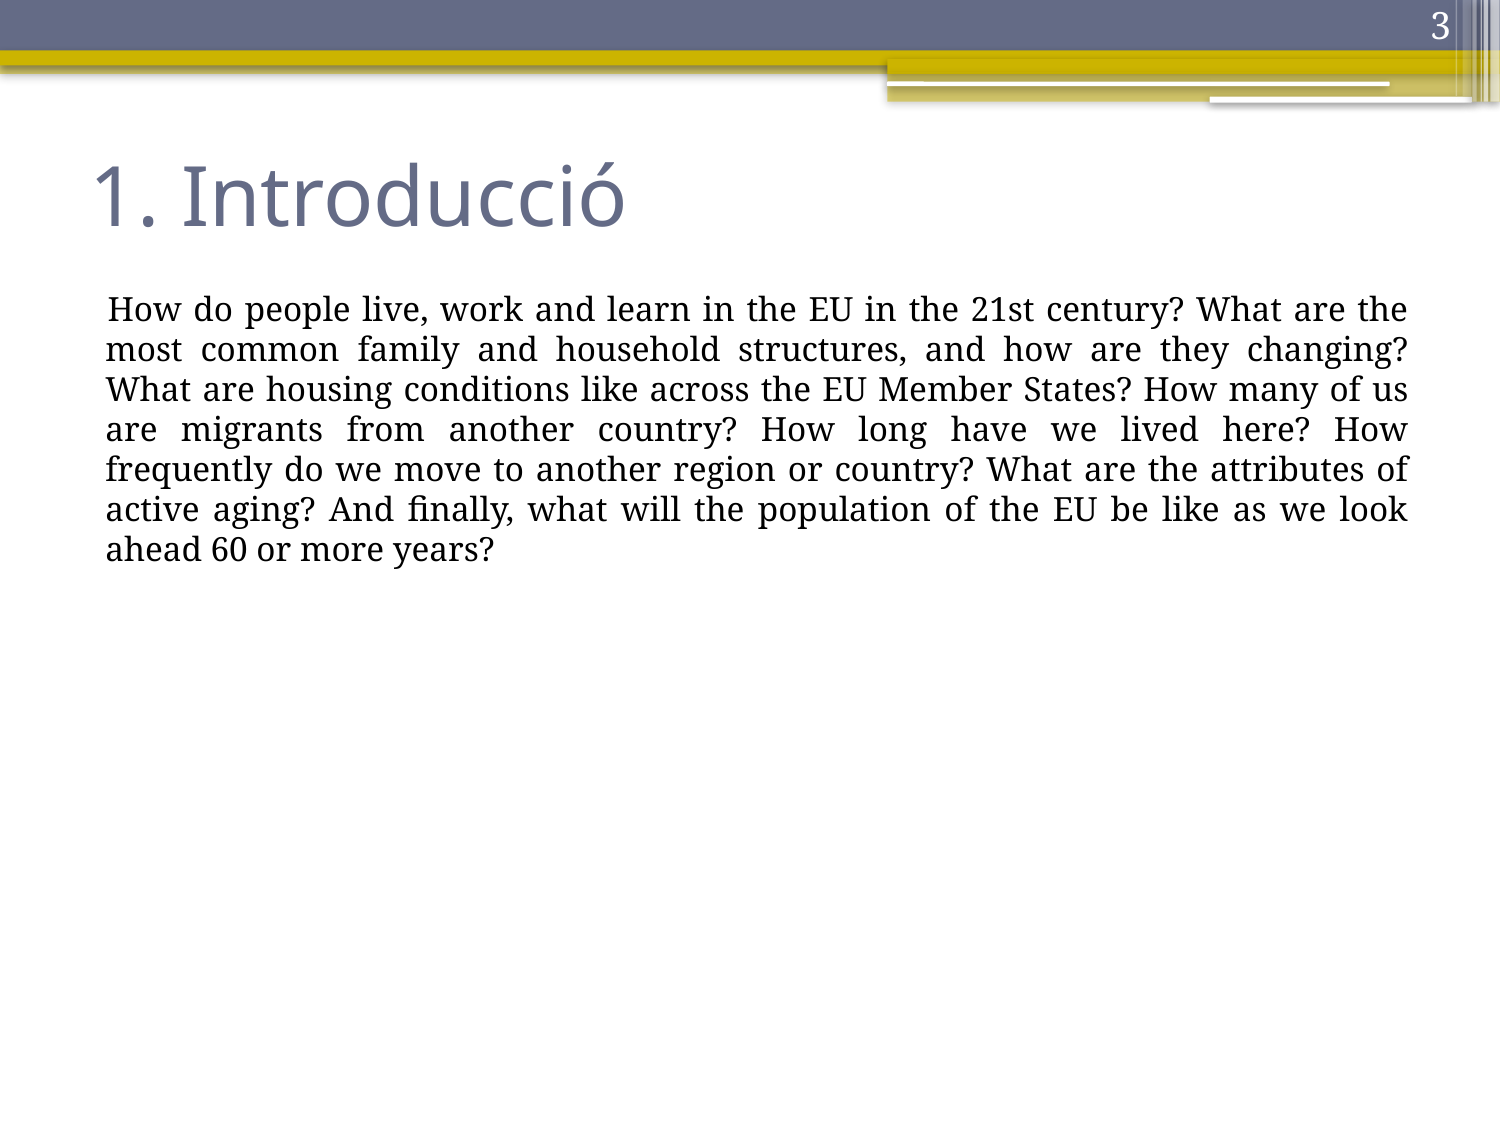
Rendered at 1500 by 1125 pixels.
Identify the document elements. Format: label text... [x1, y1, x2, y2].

title 1. Introducció [75, 105, 1425, 281]
list How do people live, work and learn in the EU in the 21st century? What are the most common family and household structures, and how are they changing? What are housing conditions like across the EU Member States? How many of us are migrants from another country? How long have we lived here? How frequently do we move to another region or country? What are the attributes of active aging? And finally, what will the population of the EU be like as we look ahead 60 or more years? [75, 281, 1425, 1079]
slide_number 3 [1341, 0, 1466, 61]
